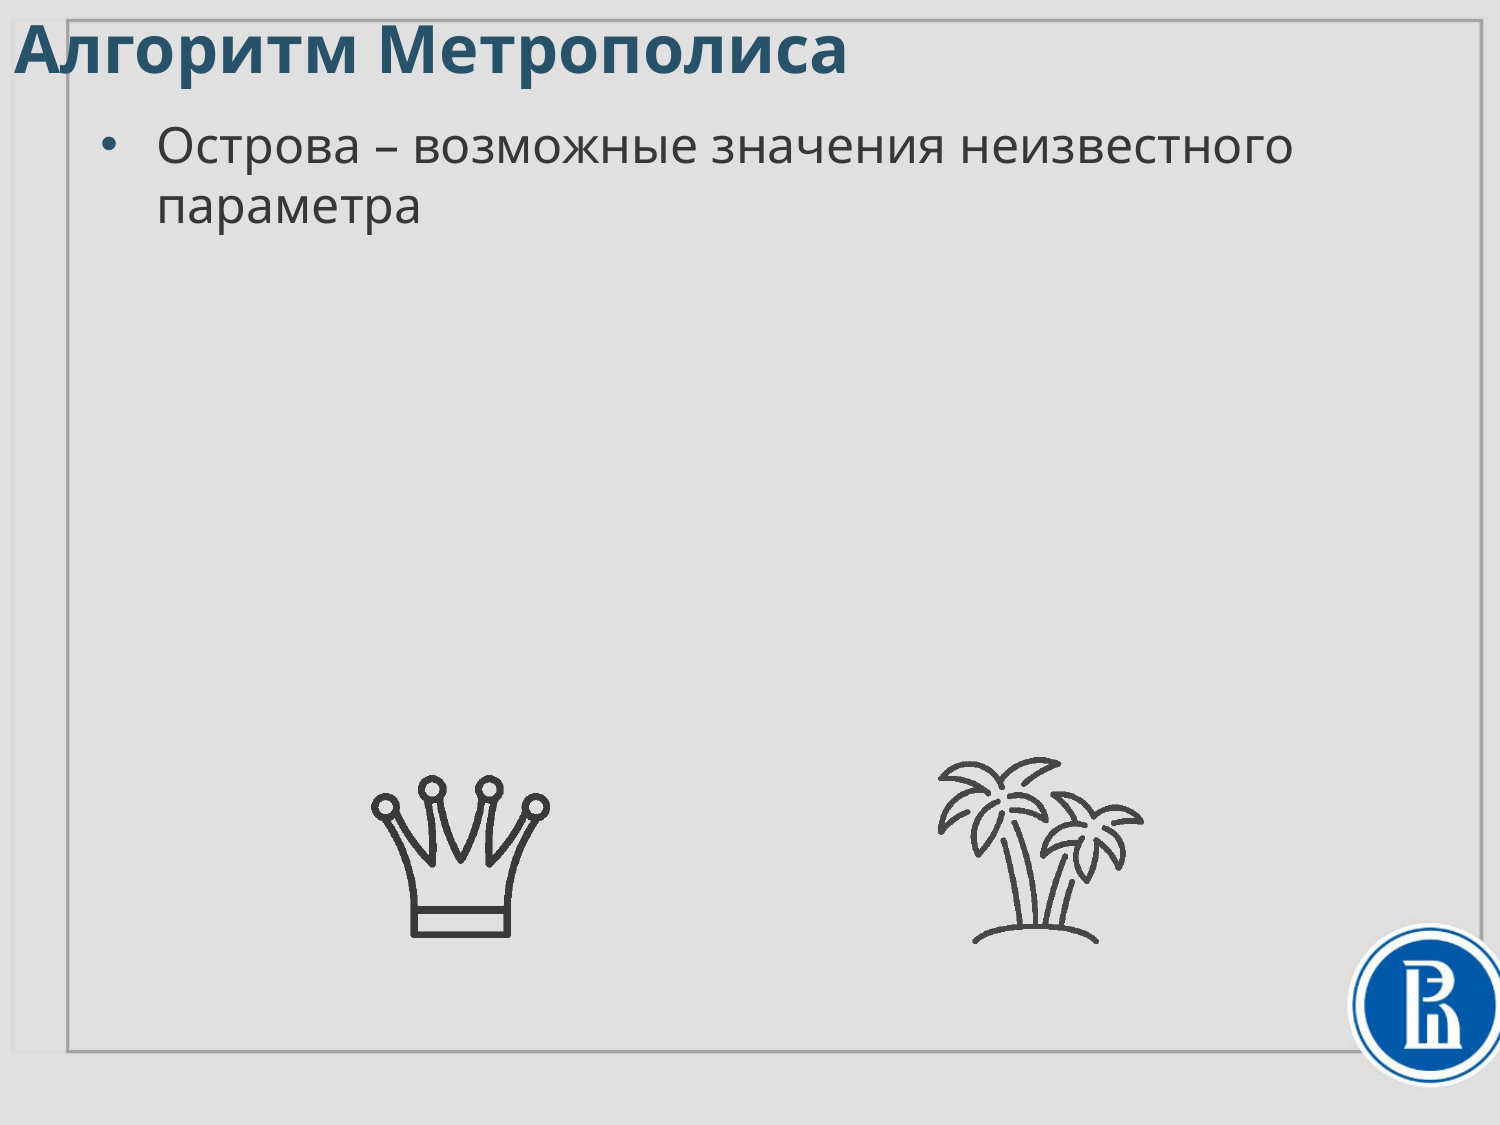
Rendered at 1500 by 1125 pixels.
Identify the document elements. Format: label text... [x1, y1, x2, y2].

picture [0, 96, 1500, 1125]
text_box Алгоритм Метрополиса [0, 0, 1500, 96]
text_box Острова – возможные значения неизвестного параметра [100, 113, 1447, 715]
